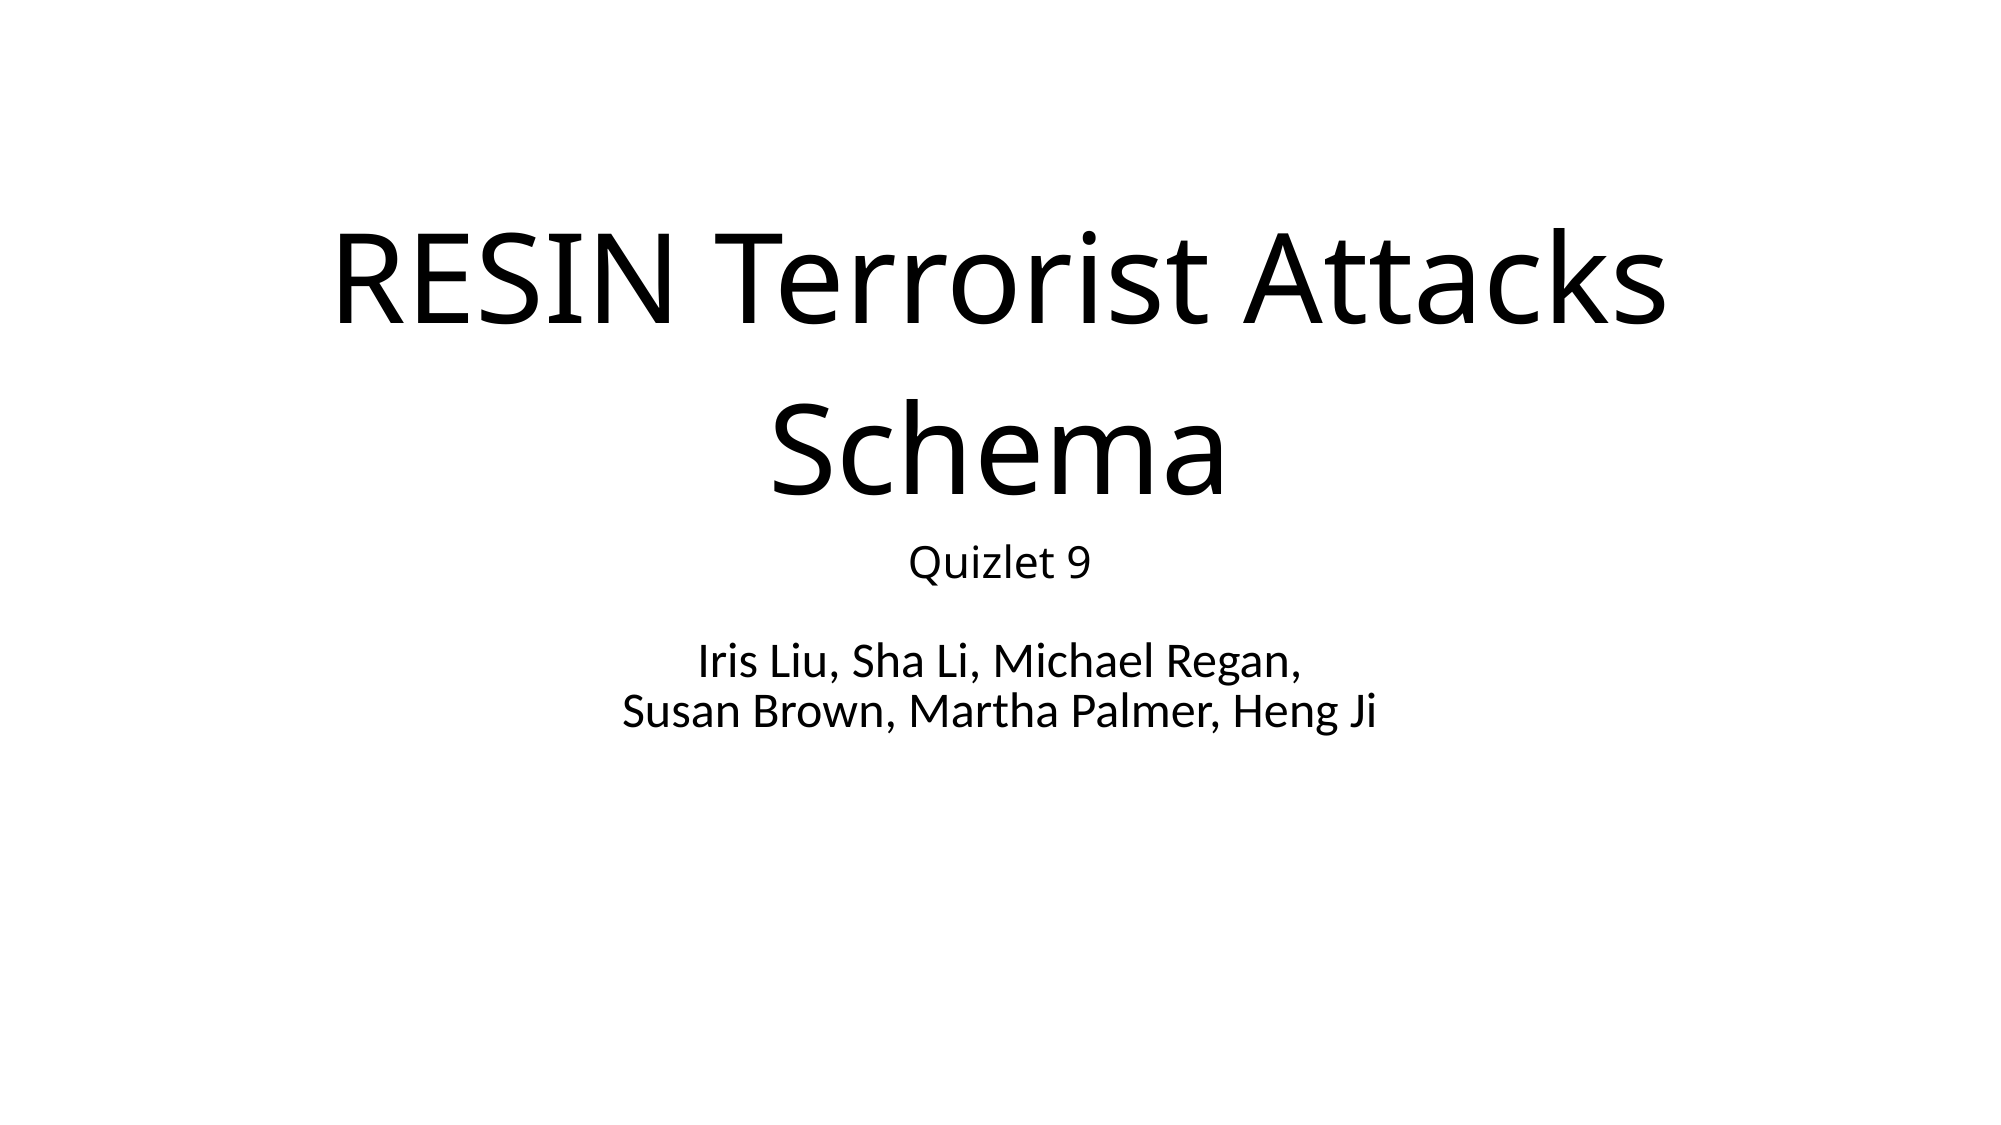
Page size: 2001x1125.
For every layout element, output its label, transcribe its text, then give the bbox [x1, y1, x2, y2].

subtitle Iris Liu, Sha Li, Michael Regan, Susan Brown, Martha Palmer, Heng Ji [68, 619, 1932, 794]
title RESIN Terrorist Attacks Schema Quizlet 9 [68, 162, 1932, 612]
